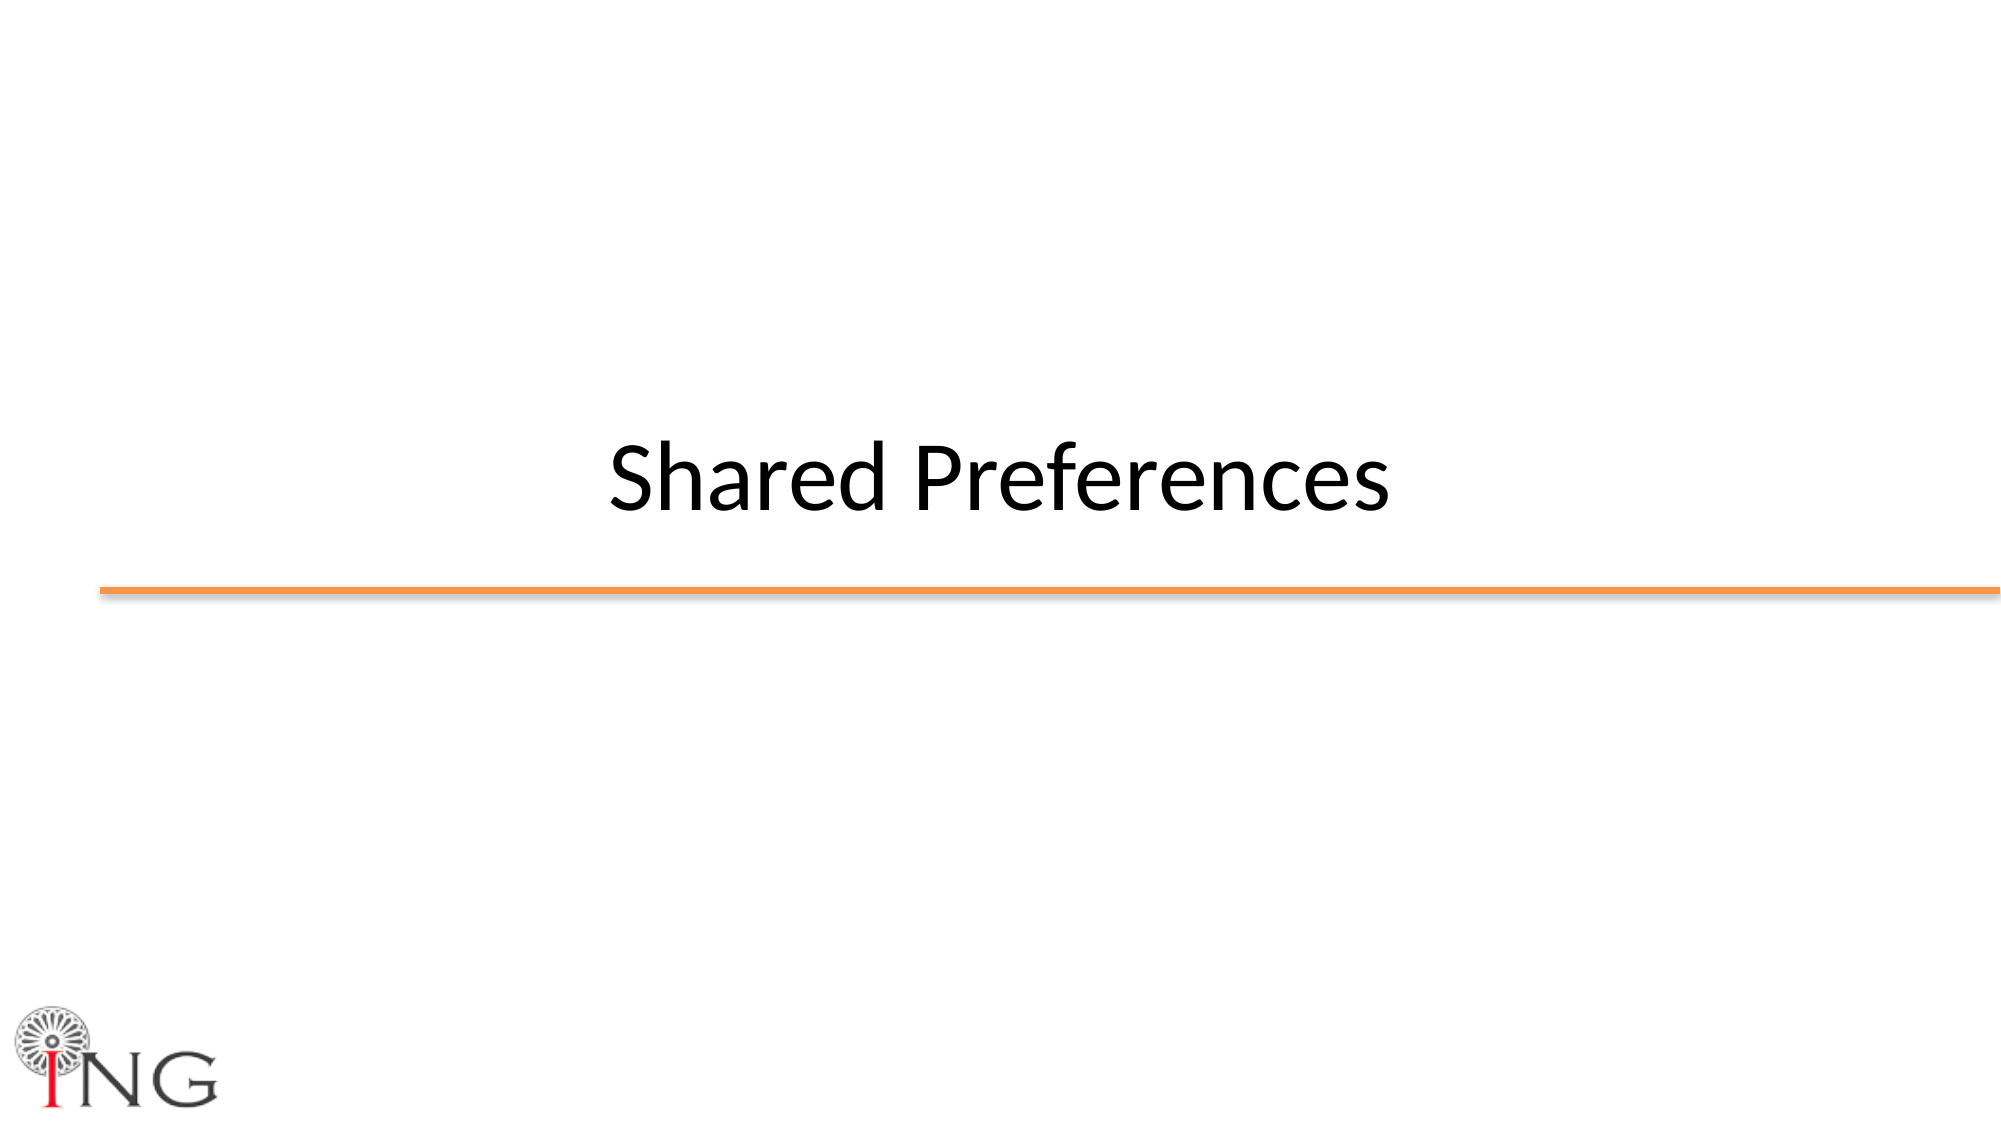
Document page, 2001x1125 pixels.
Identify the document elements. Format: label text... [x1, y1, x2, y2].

title Shared Preferences [150, 349, 1850, 591]
picture [0, 987, 244, 1125]
